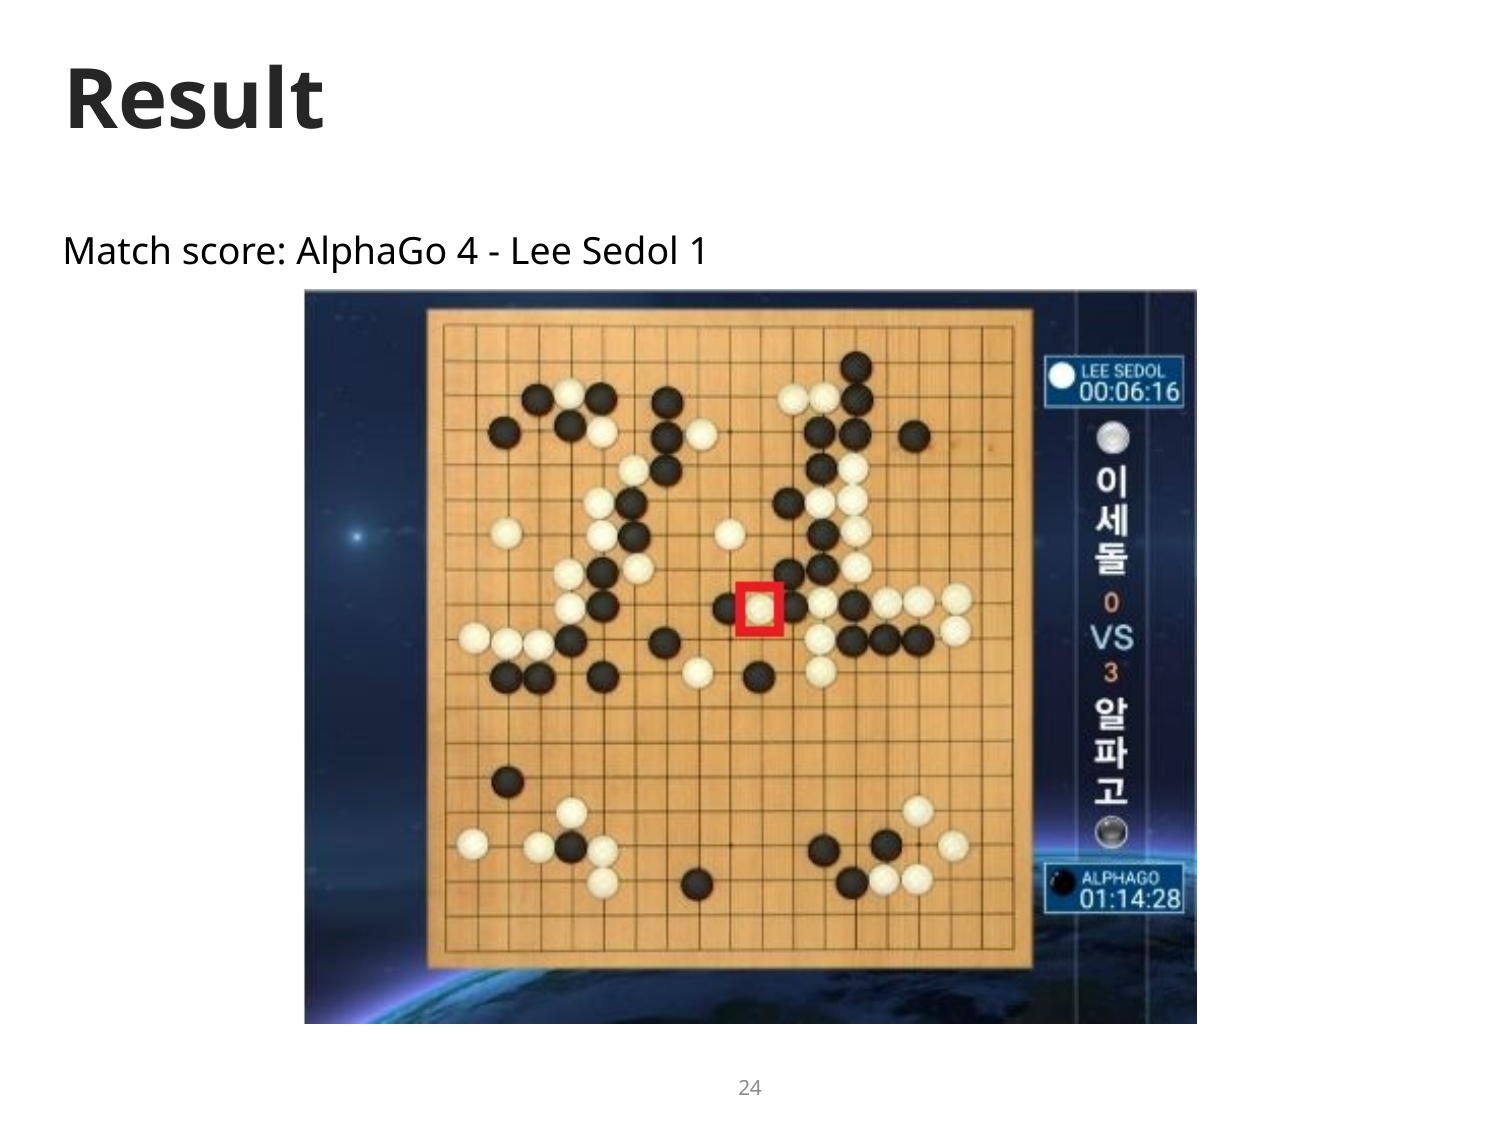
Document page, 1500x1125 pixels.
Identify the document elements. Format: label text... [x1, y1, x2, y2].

text_box Match score: AlphaGo 4 - Lee Sedol 1 [47, 219, 726, 280]
picture [302, 289, 1198, 1024]
title Result [48, 41, 1456, 149]
slide_number 24 [575, 1058, 925, 1119]
